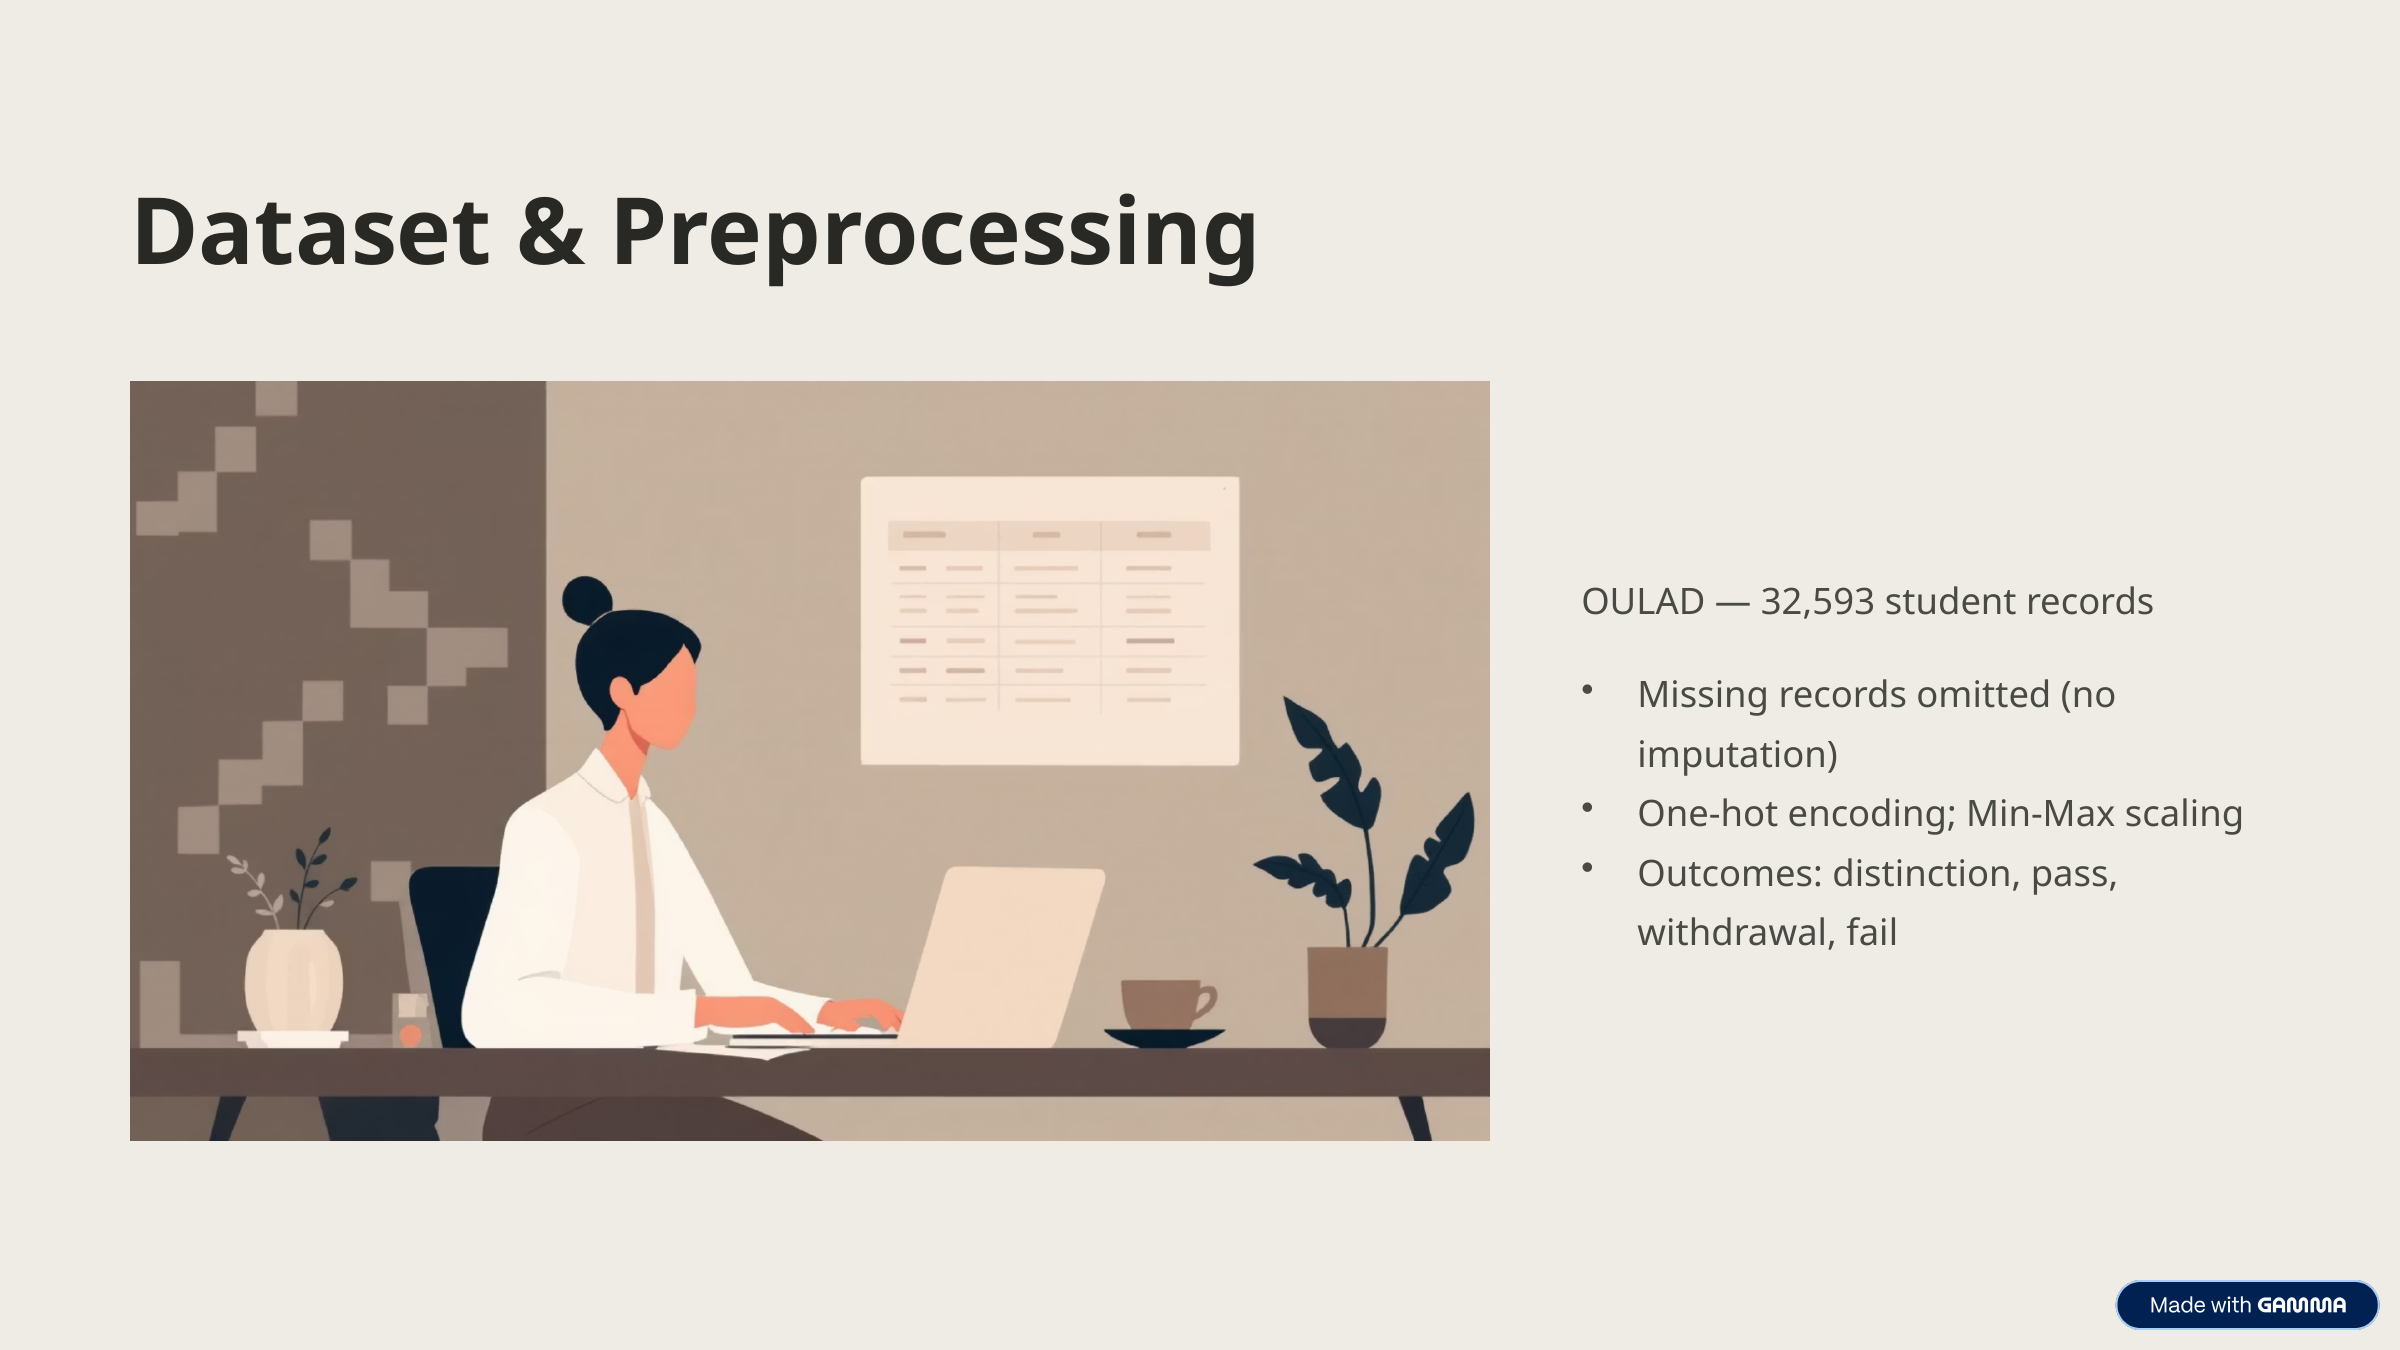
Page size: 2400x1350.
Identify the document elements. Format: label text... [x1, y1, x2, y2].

picture [130, 381, 1490, 1141]
text_box Dataset & Preprocessing [130, 167, 1153, 285]
text_box Missing records omitted (no imputation) One‑hot encoding; Min‑Max scaling Outcomes: distinction, pass, withdrawal, fail [1581, 655, 2271, 954]
text_box OULAD — 32,593 student records [1581, 562, 2271, 623]
picture [2106, 1271, 2389, 1339]
